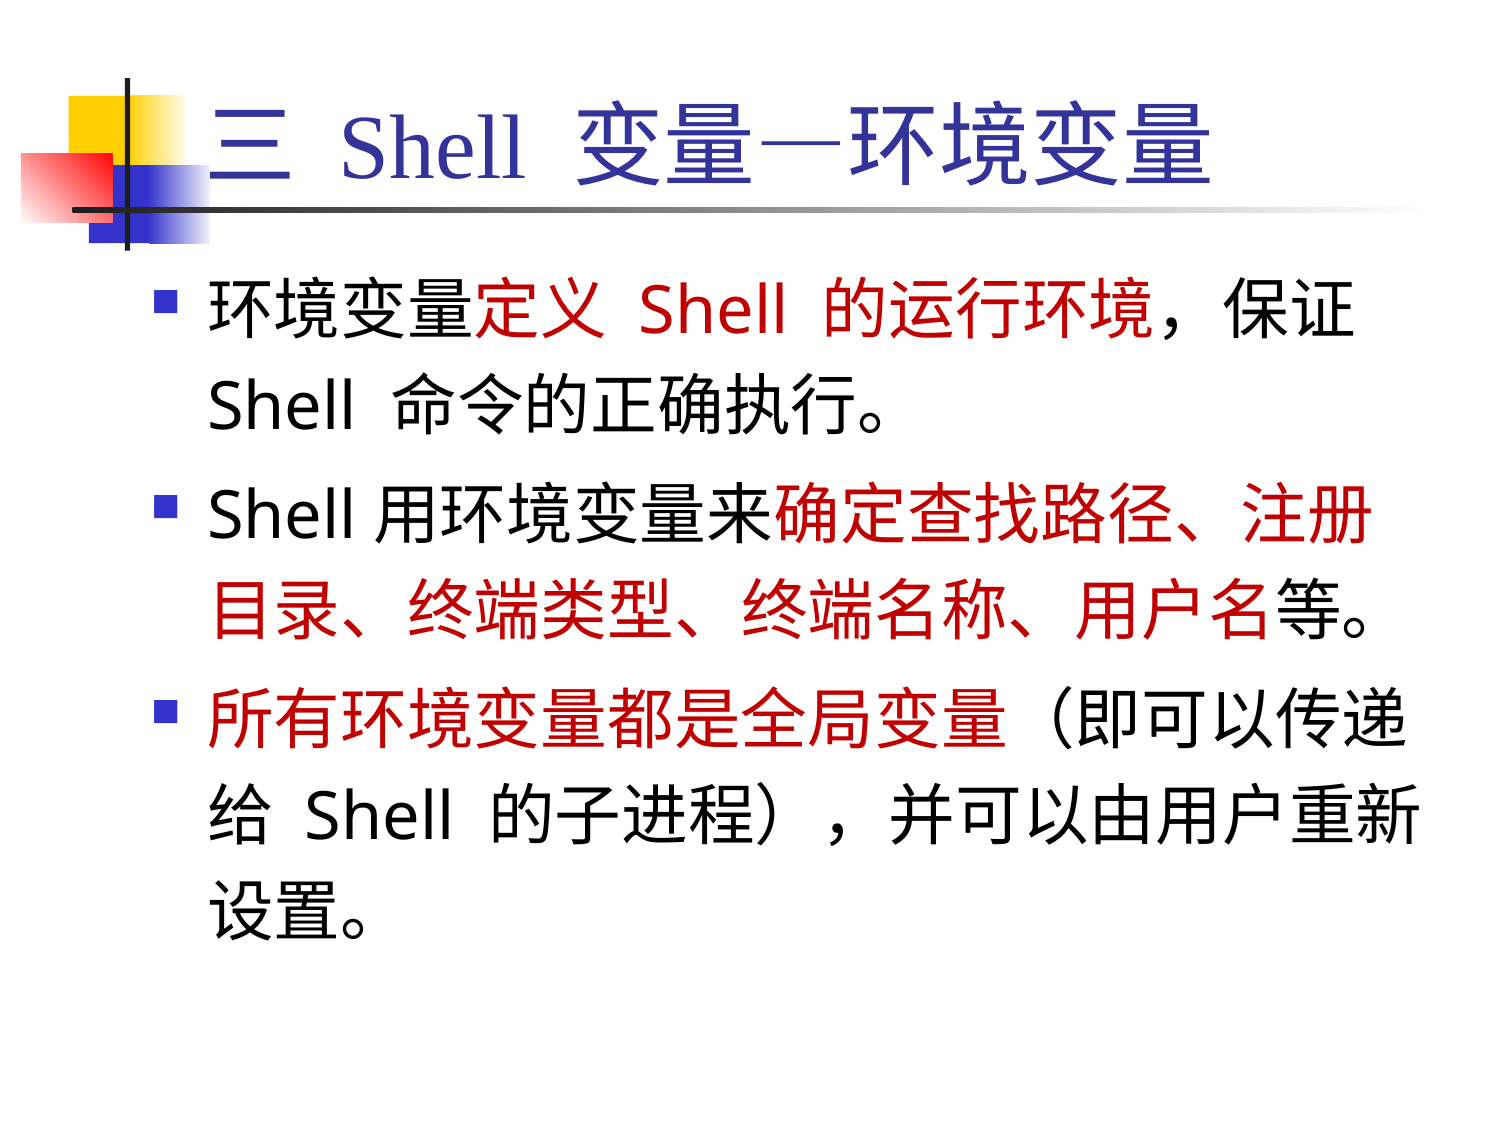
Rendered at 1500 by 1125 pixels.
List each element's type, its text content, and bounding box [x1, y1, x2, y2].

list 环境变量定义 Shell 的运行环境，保证 Shell 命令的正确执行。 Shell用环境变量来确定查找路径、注册目录、终端类型、终端名称、用户名等。 所有环境变量都是全局变量（即可以传递给 Shell 的子进程），并可以由用户重新设置。 [135, 243, 1446, 919]
title 三 Shell 变量—环境变量 [189, 31, 1468, 205]
